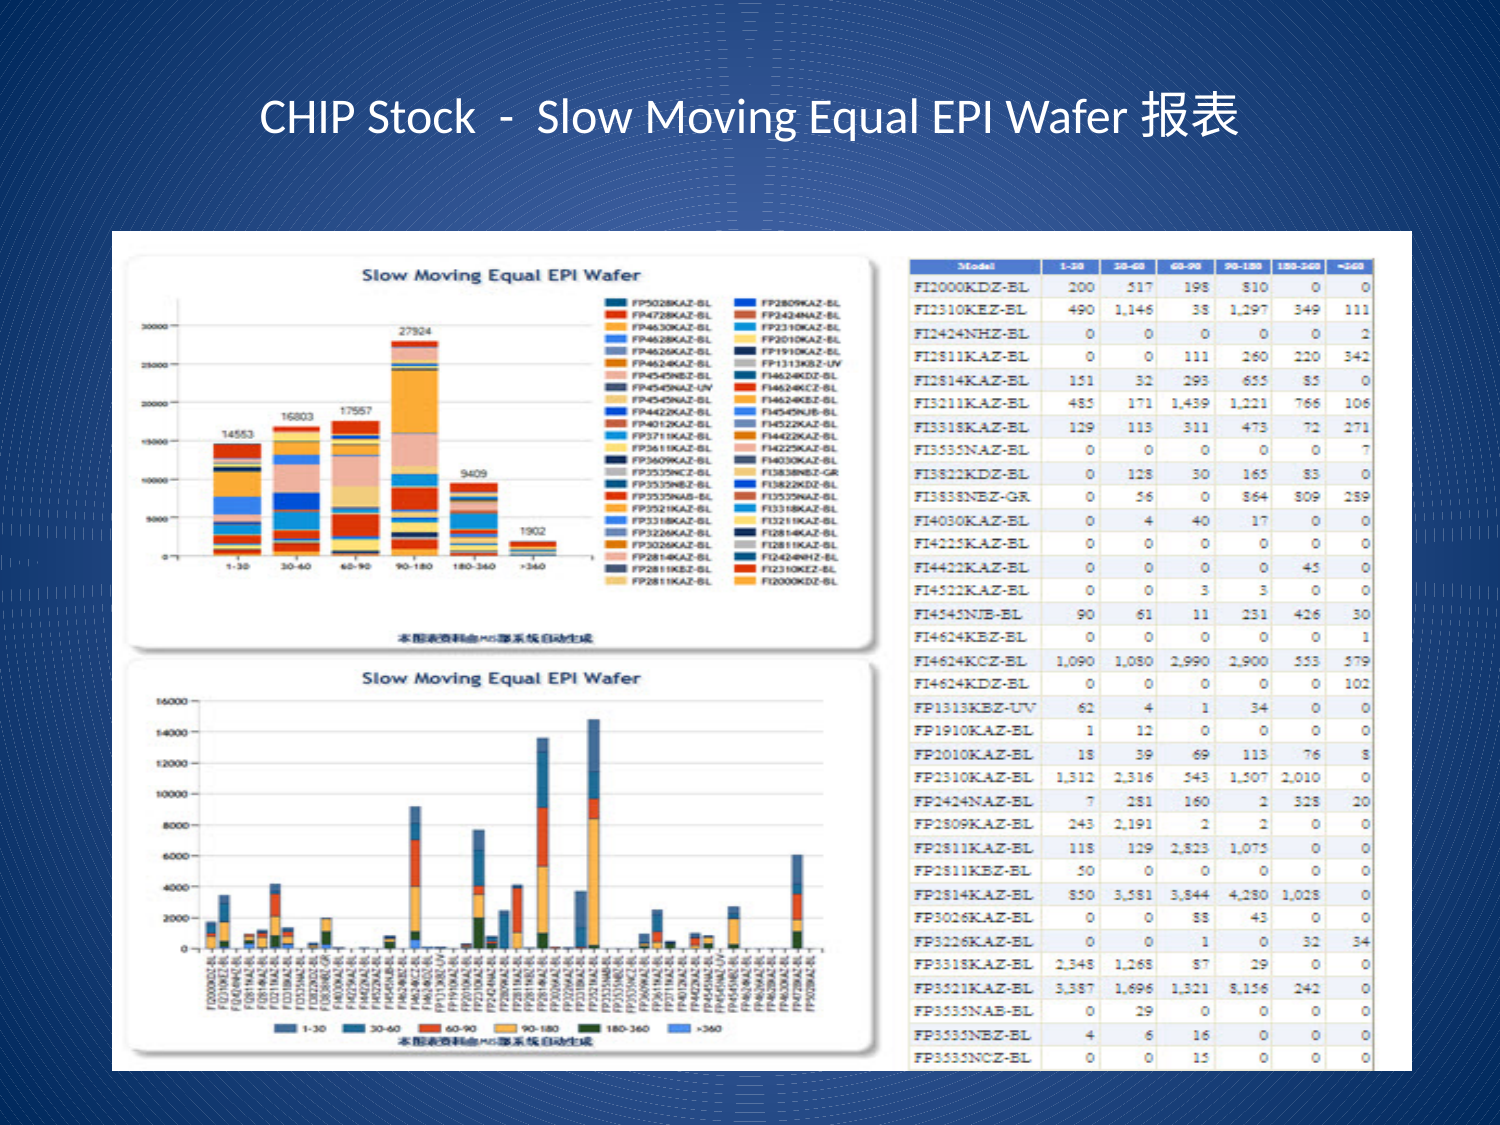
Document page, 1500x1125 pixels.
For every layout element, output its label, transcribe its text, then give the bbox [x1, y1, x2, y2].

title CHIP Stock - Slow Moving Equal EPI Wafer报表 [75, 45, 1425, 233]
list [111, 231, 1412, 1071]
